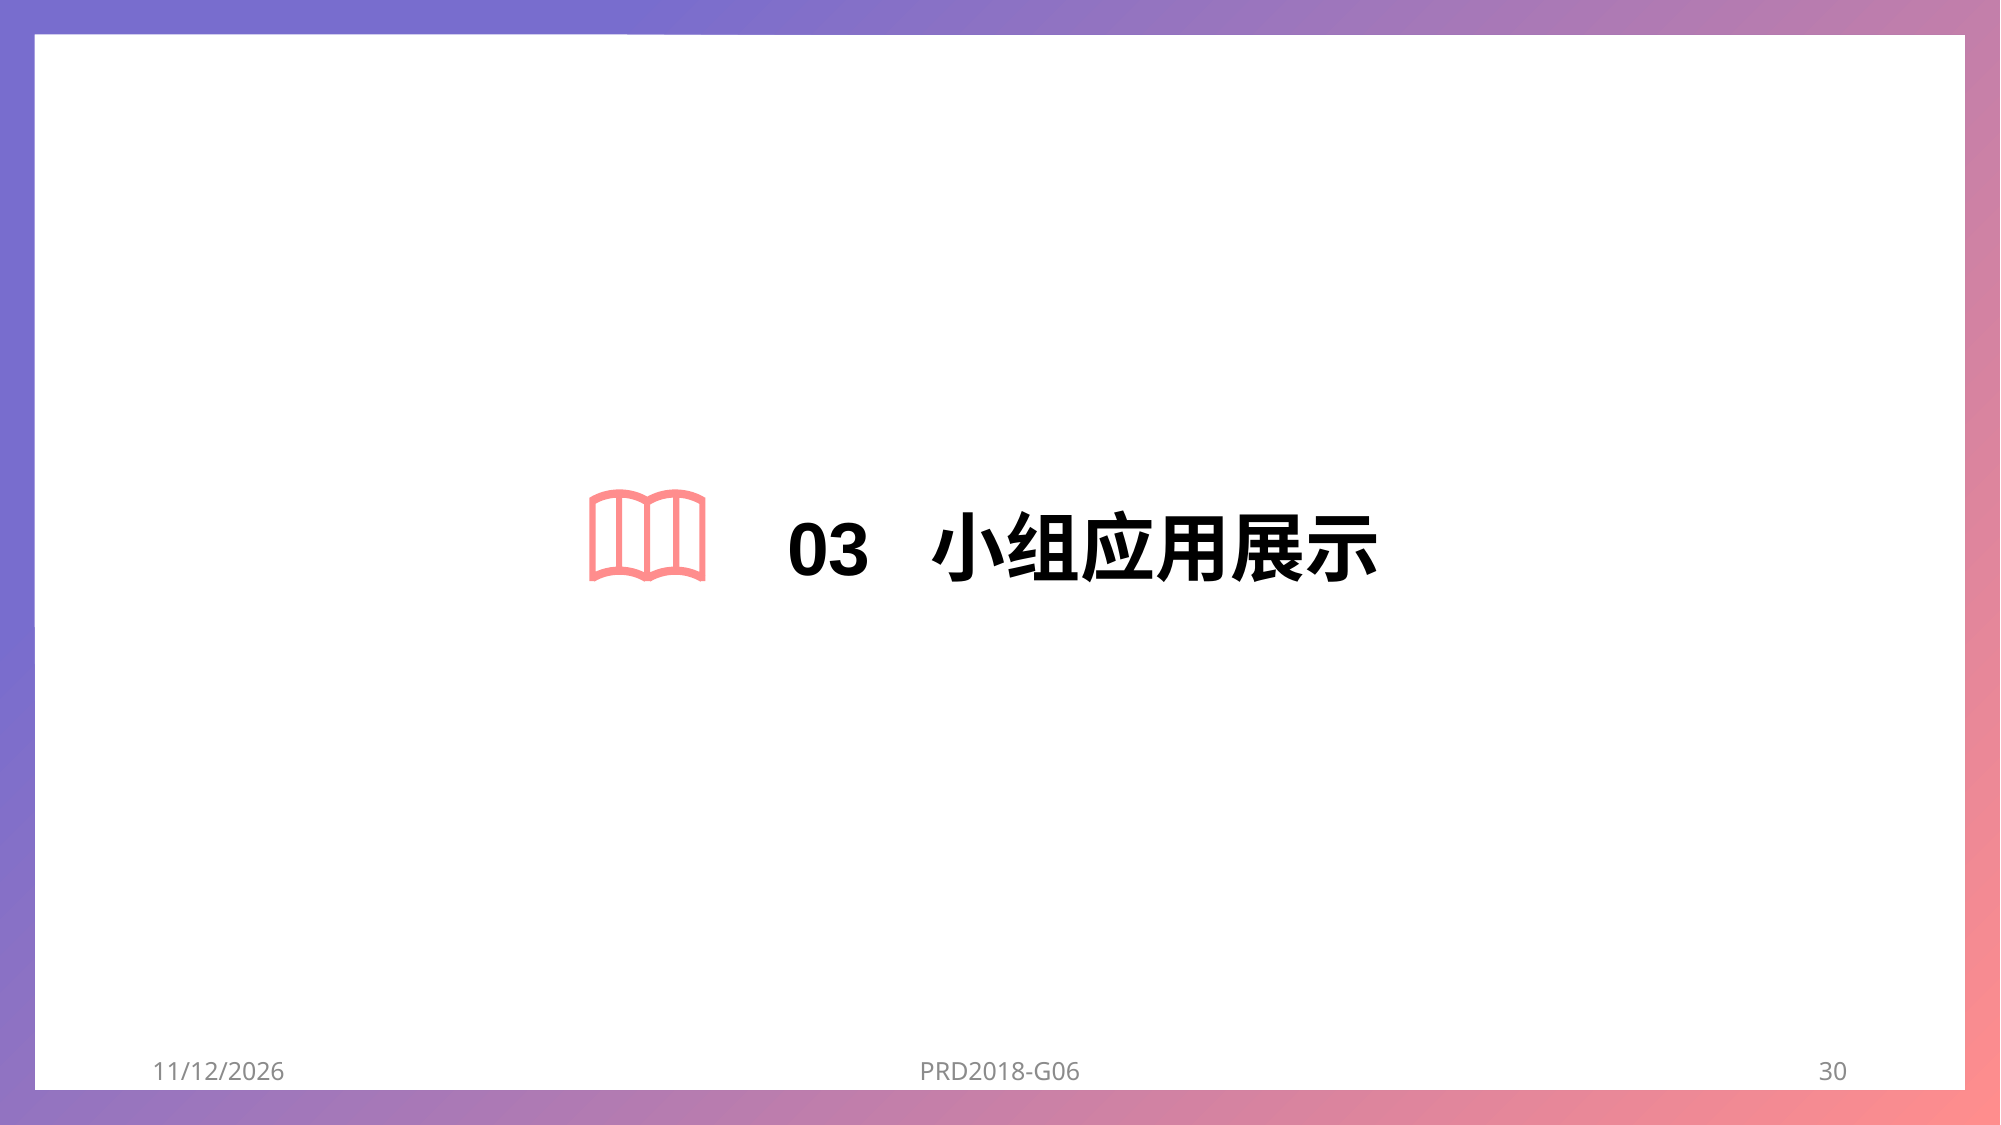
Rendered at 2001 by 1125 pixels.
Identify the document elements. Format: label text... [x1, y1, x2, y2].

text_box 03 小组应用展示 [737, 493, 1431, 598]
slide_number 30 [1412, 1042, 1863, 1103]
footer PRD2018-G06 [662, 1042, 1338, 1103]
text_box [587, 488, 708, 584]
text_box [0, 0, 2000, 1125]
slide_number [137, 1042, 588, 1103]
